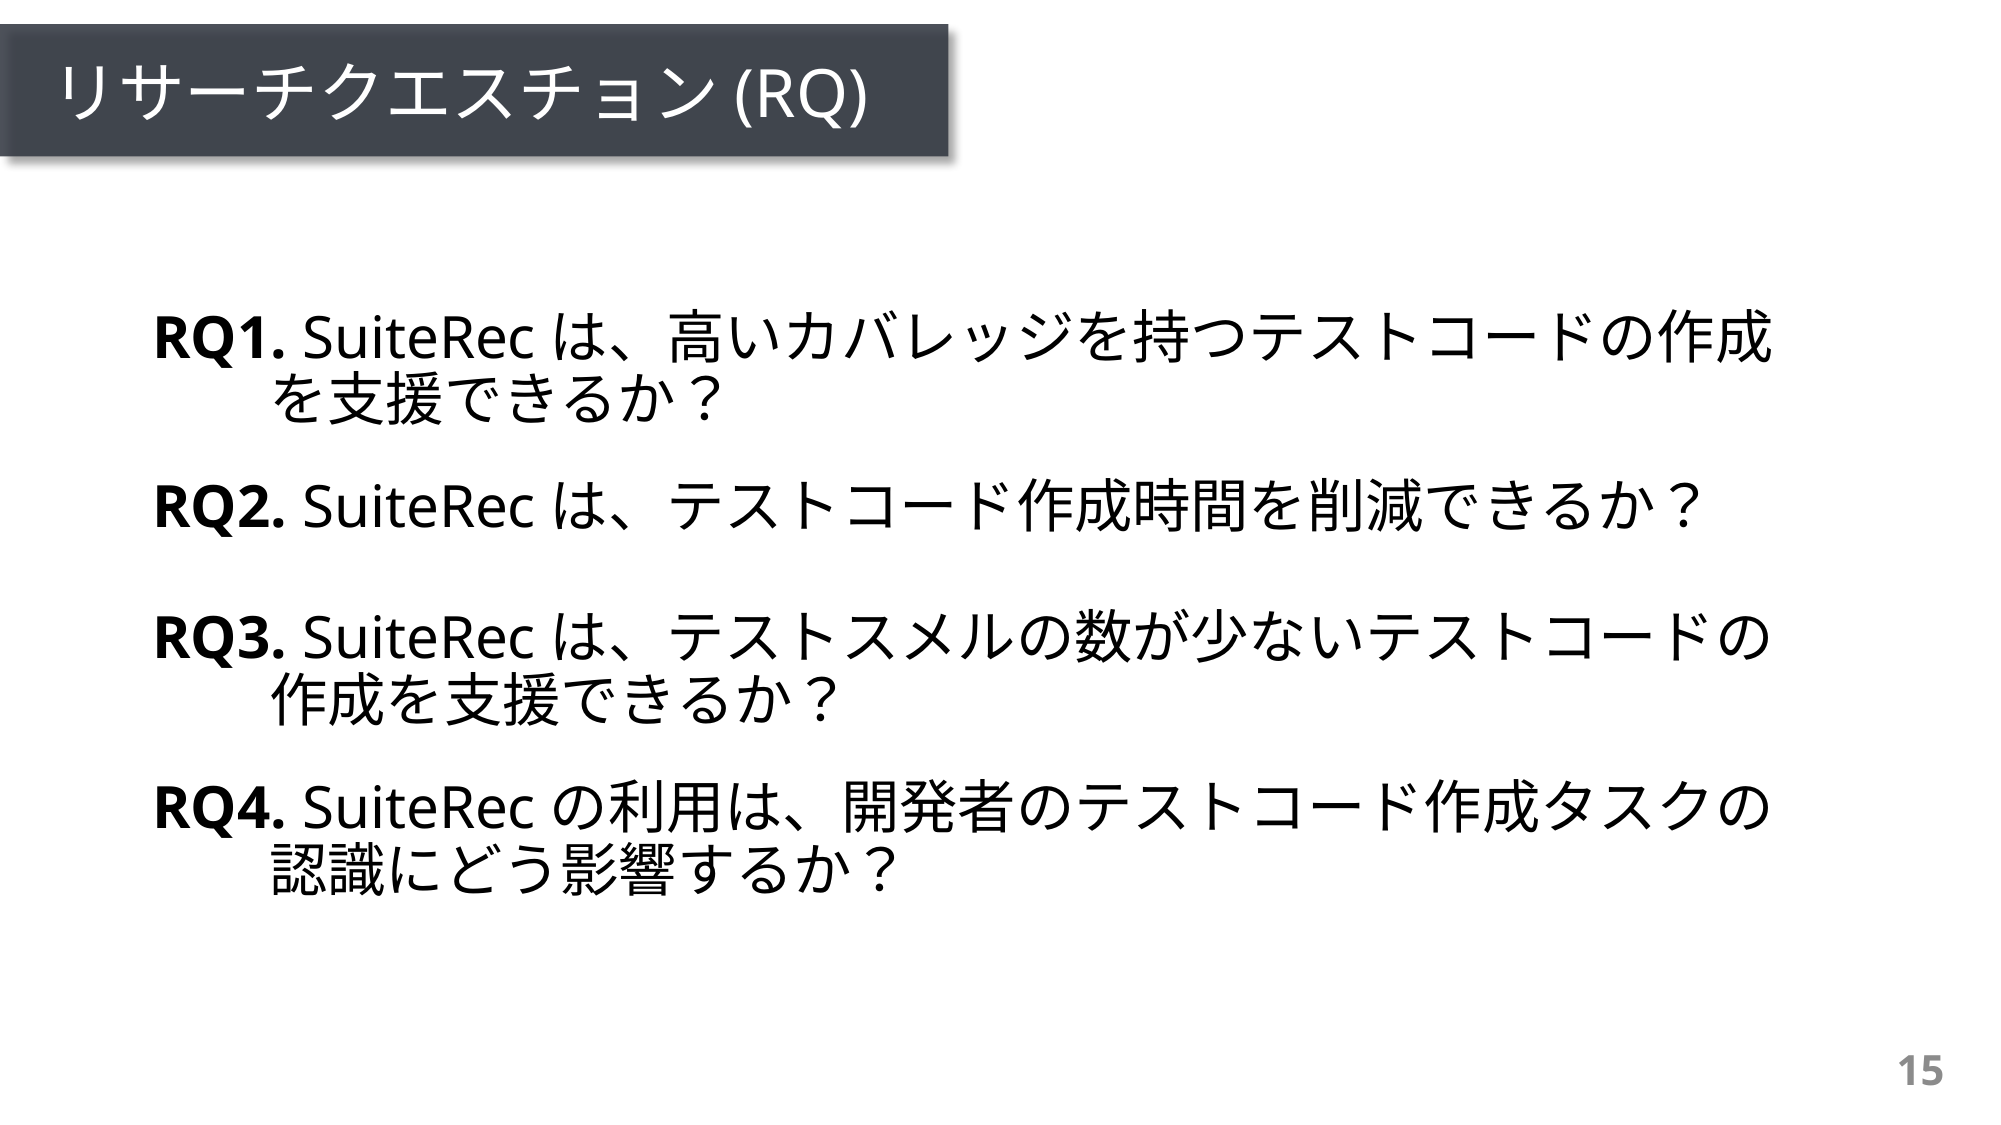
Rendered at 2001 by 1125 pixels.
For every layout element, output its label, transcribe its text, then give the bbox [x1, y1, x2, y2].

list RQ1. SuiteRecは、高いカバレッジを持つテストコードの作成 を支援できるか？ RQ2. SuiteRecは、テストコード作成時間を削減できるか？ RQ3. SuiteRecは、テストスメルの数が少ないテストコードの 作成を支援できるか？ RQ4. SuiteRecの利用は、開発者のテストコード作成タスクの 認識にどう影響するか？ [137, 300, 1878, 943]
title リサーチクエスチョン(RQ) [36, 36, 957, 156]
